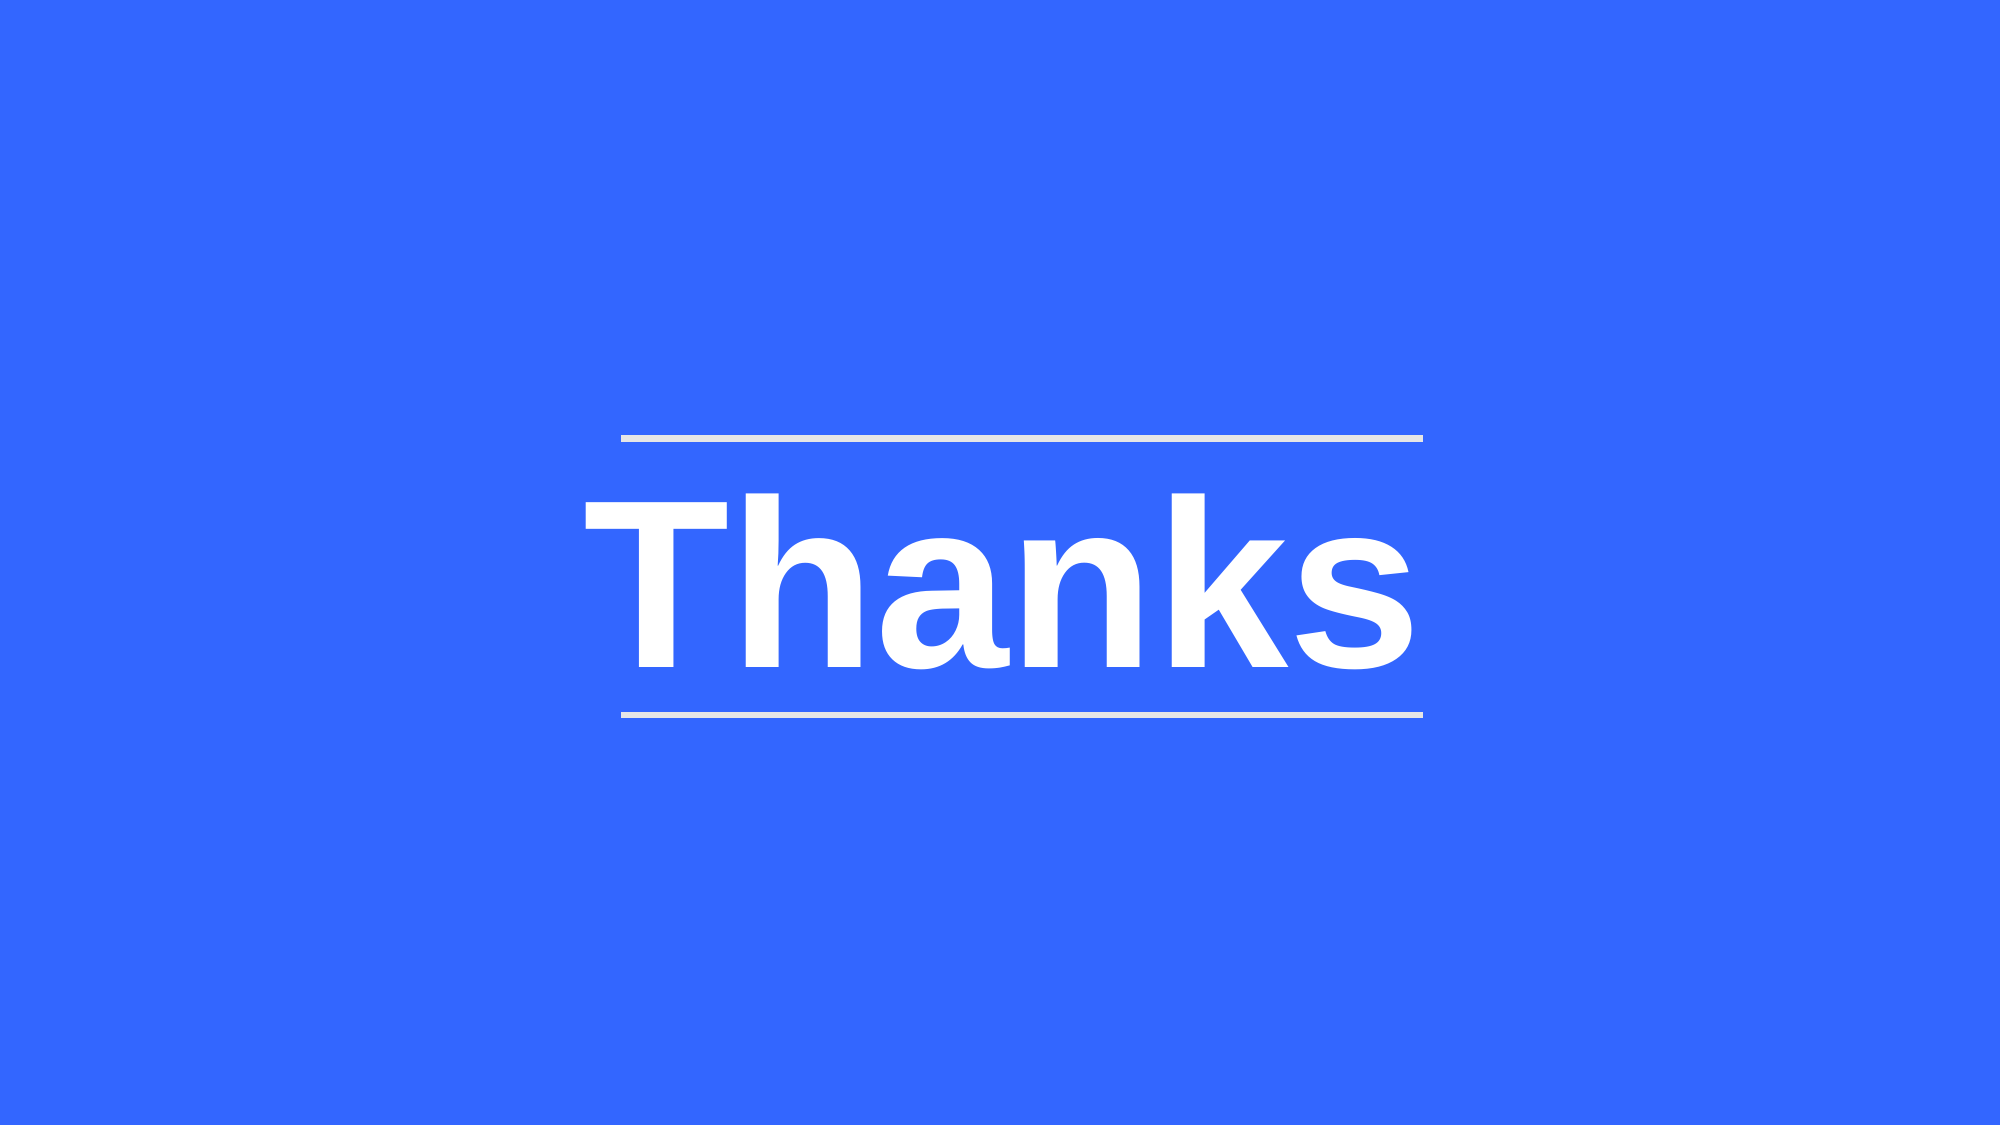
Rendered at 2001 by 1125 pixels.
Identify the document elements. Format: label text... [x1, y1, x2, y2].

text_box Thanks [0, 0, 2000, 1125]
